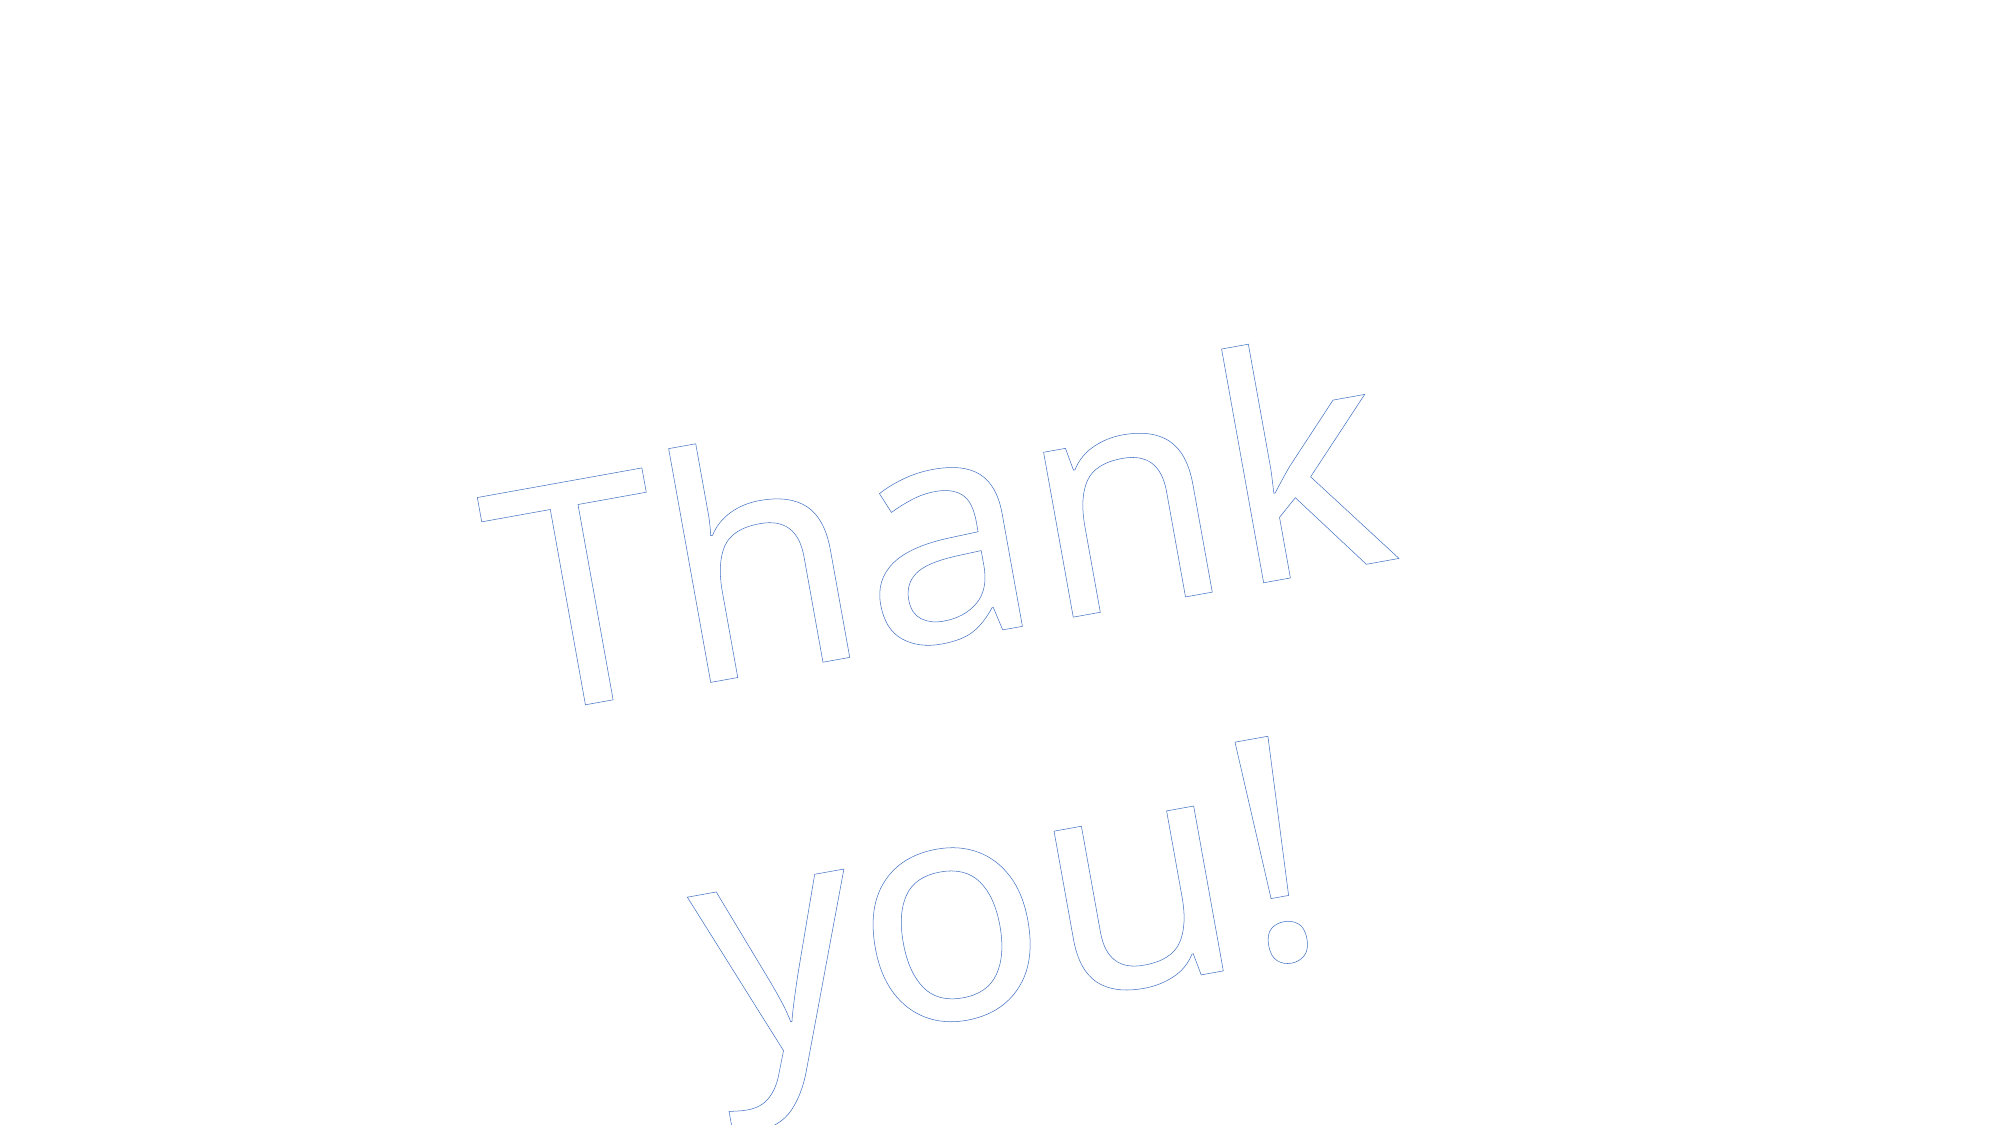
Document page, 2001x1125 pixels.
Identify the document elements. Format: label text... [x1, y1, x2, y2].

text_box Thank you! [303, 214, 1635, 1125]
